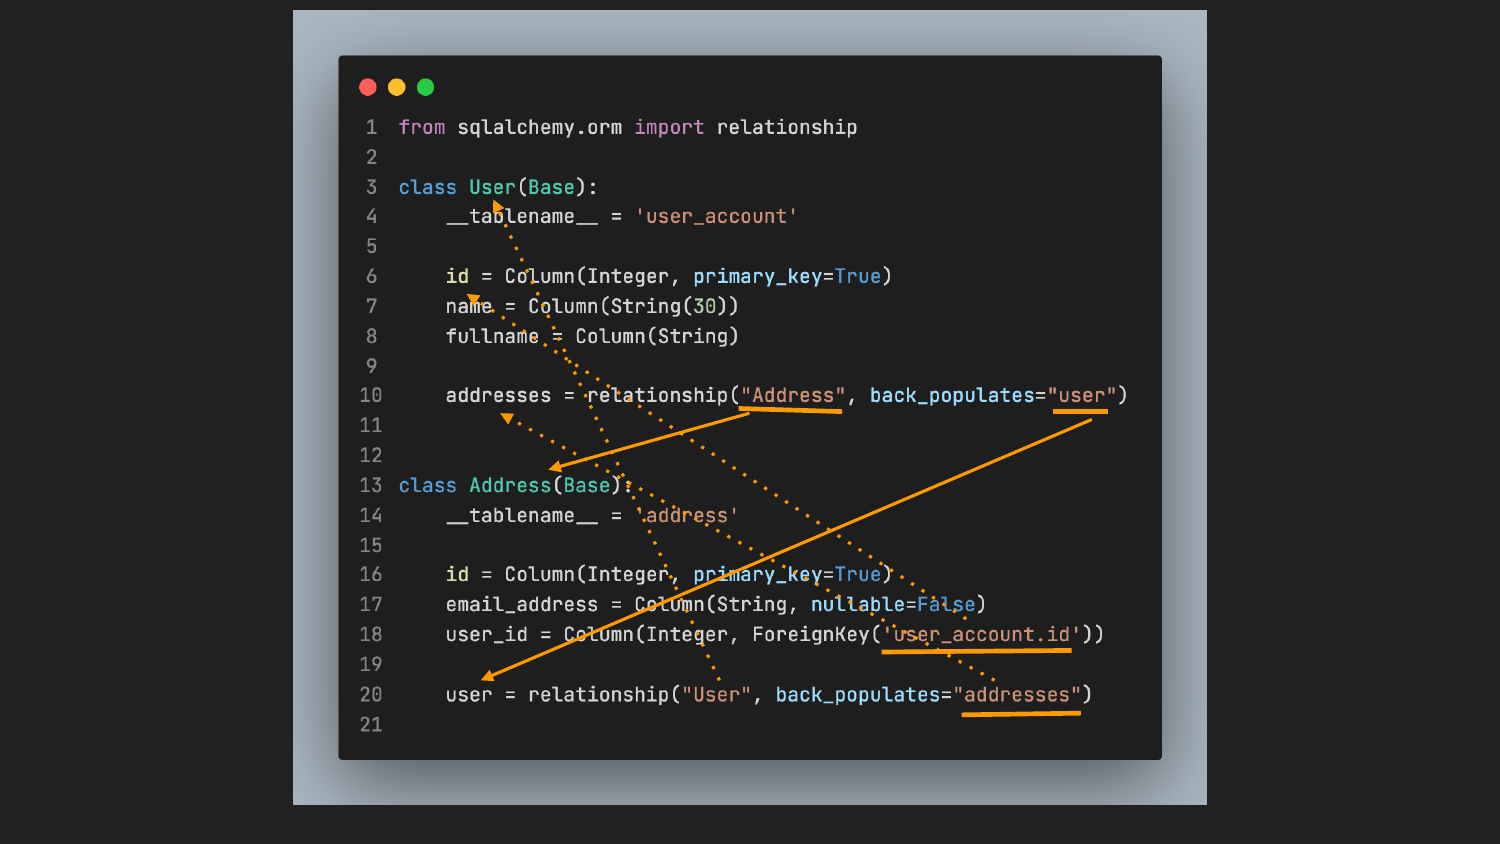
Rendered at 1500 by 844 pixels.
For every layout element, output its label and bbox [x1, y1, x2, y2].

text_box [998, 419, 1093, 681]
text_box [493, 199, 720, 681]
text_box [724, 293, 967, 411]
text_box [961, 712, 1082, 716]
text_box [724, 412, 995, 681]
text_box [480, 629, 488, 681]
text_box [738, 408, 843, 412]
picture [293, 10, 1207, 805]
text_box [466, 293, 488, 620]
